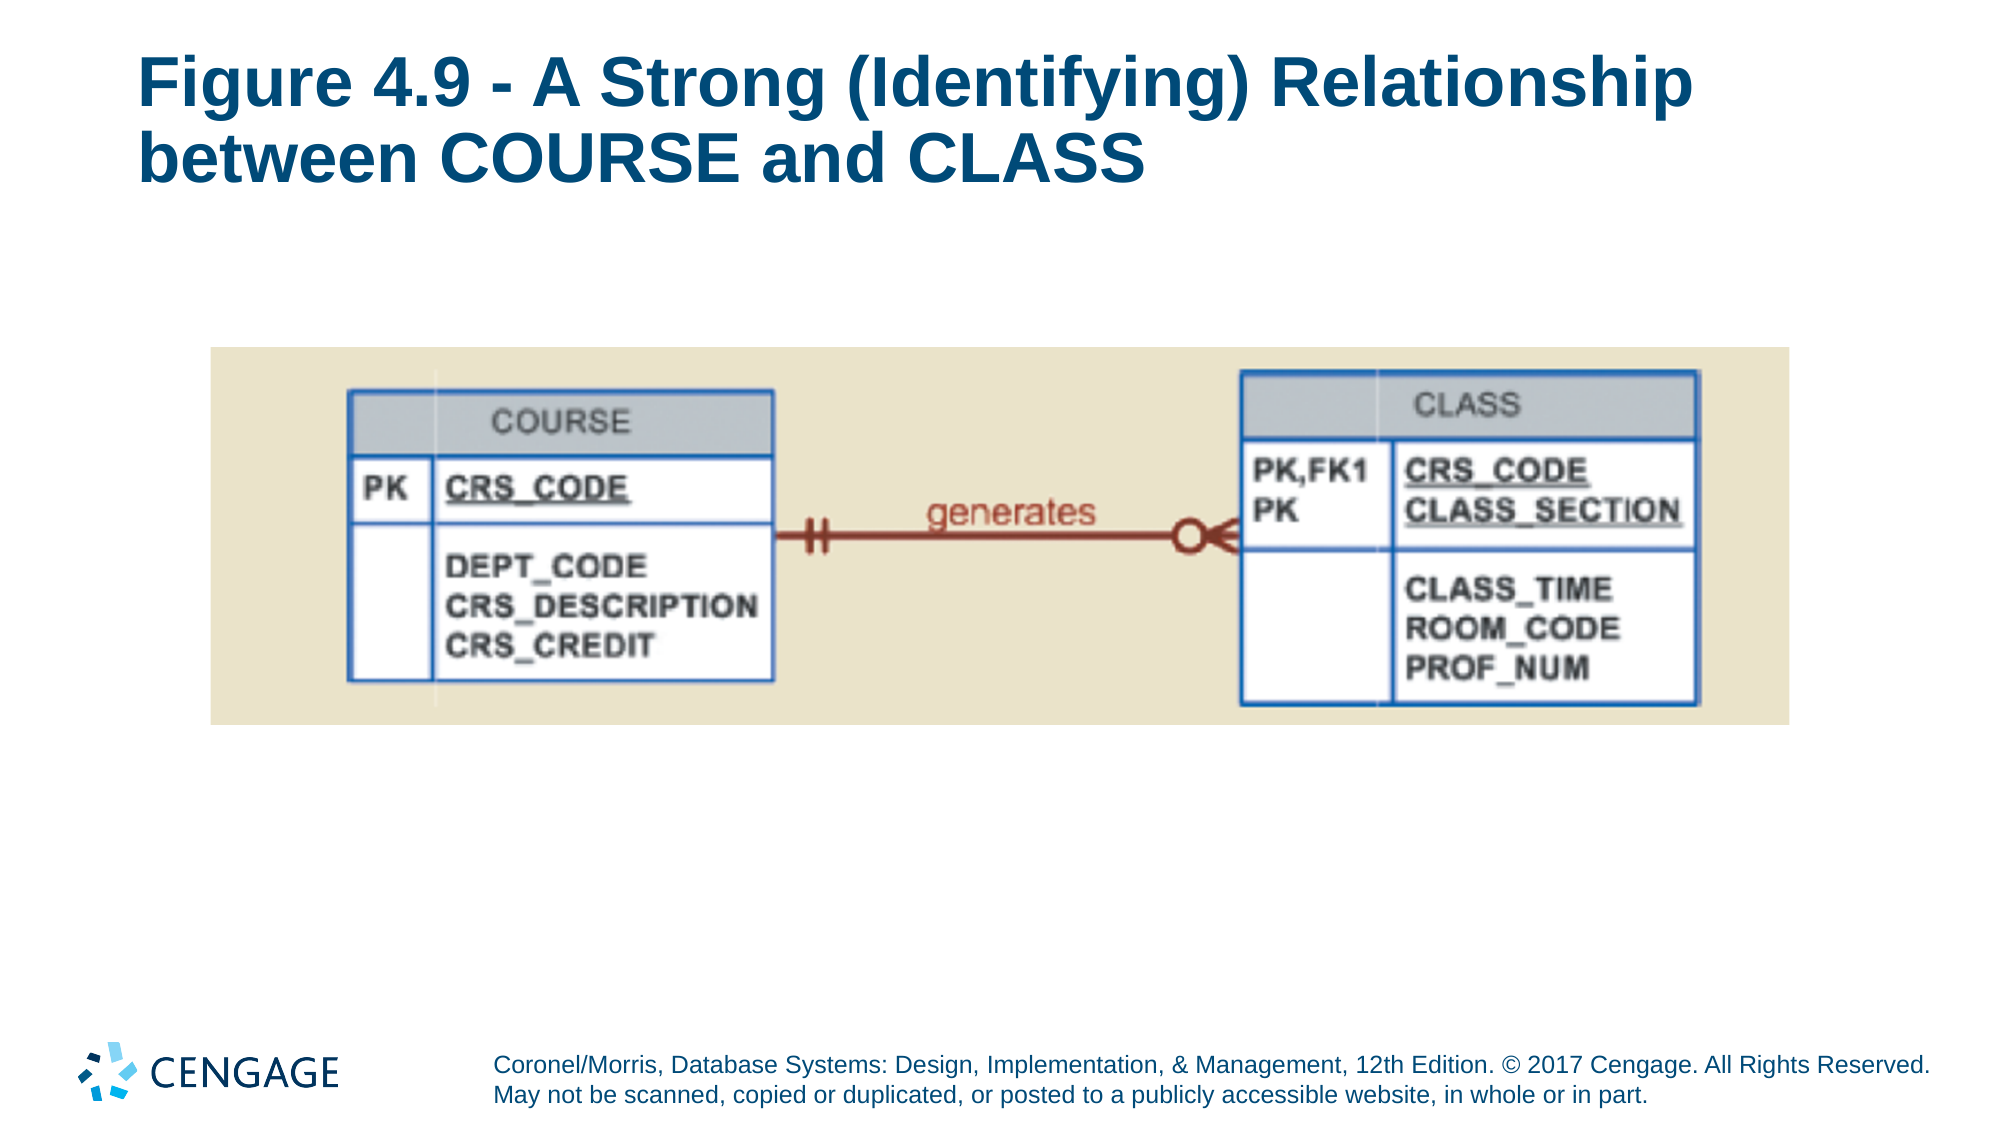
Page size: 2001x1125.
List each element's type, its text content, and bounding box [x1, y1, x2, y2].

picture [78, 1042, 338, 1101]
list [210, 346, 1790, 725]
title Figure 4.9 - A Strong (Identifying) Relationship between COURSE and CLASS [137, 45, 1863, 185]
